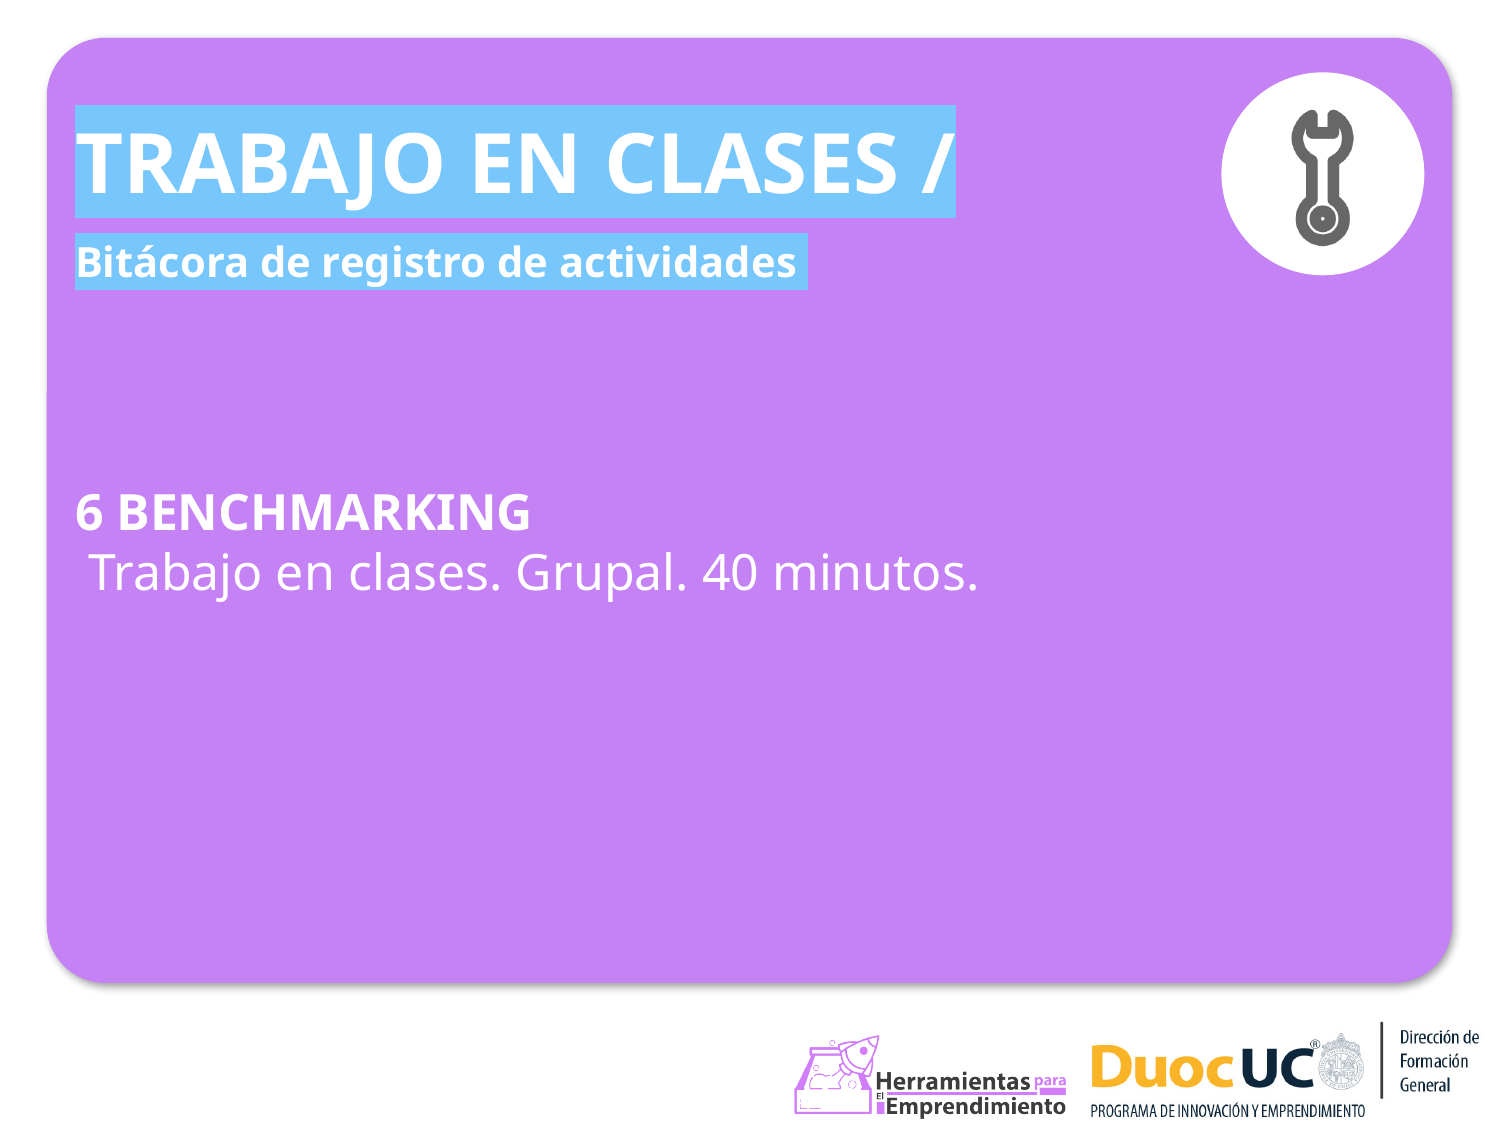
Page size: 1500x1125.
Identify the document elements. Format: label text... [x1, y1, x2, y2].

text_box TRABAJO EN CLASES / Bitácora de registro de actividades 6 BENCHMARKING Trabajo en clases. Grupal. 40 minutos. [46, 37, 1453, 983]
text_box [1222, 73, 1424, 275]
picture [794, 1021, 1496, 1125]
picture [1281, 96, 1364, 251]
